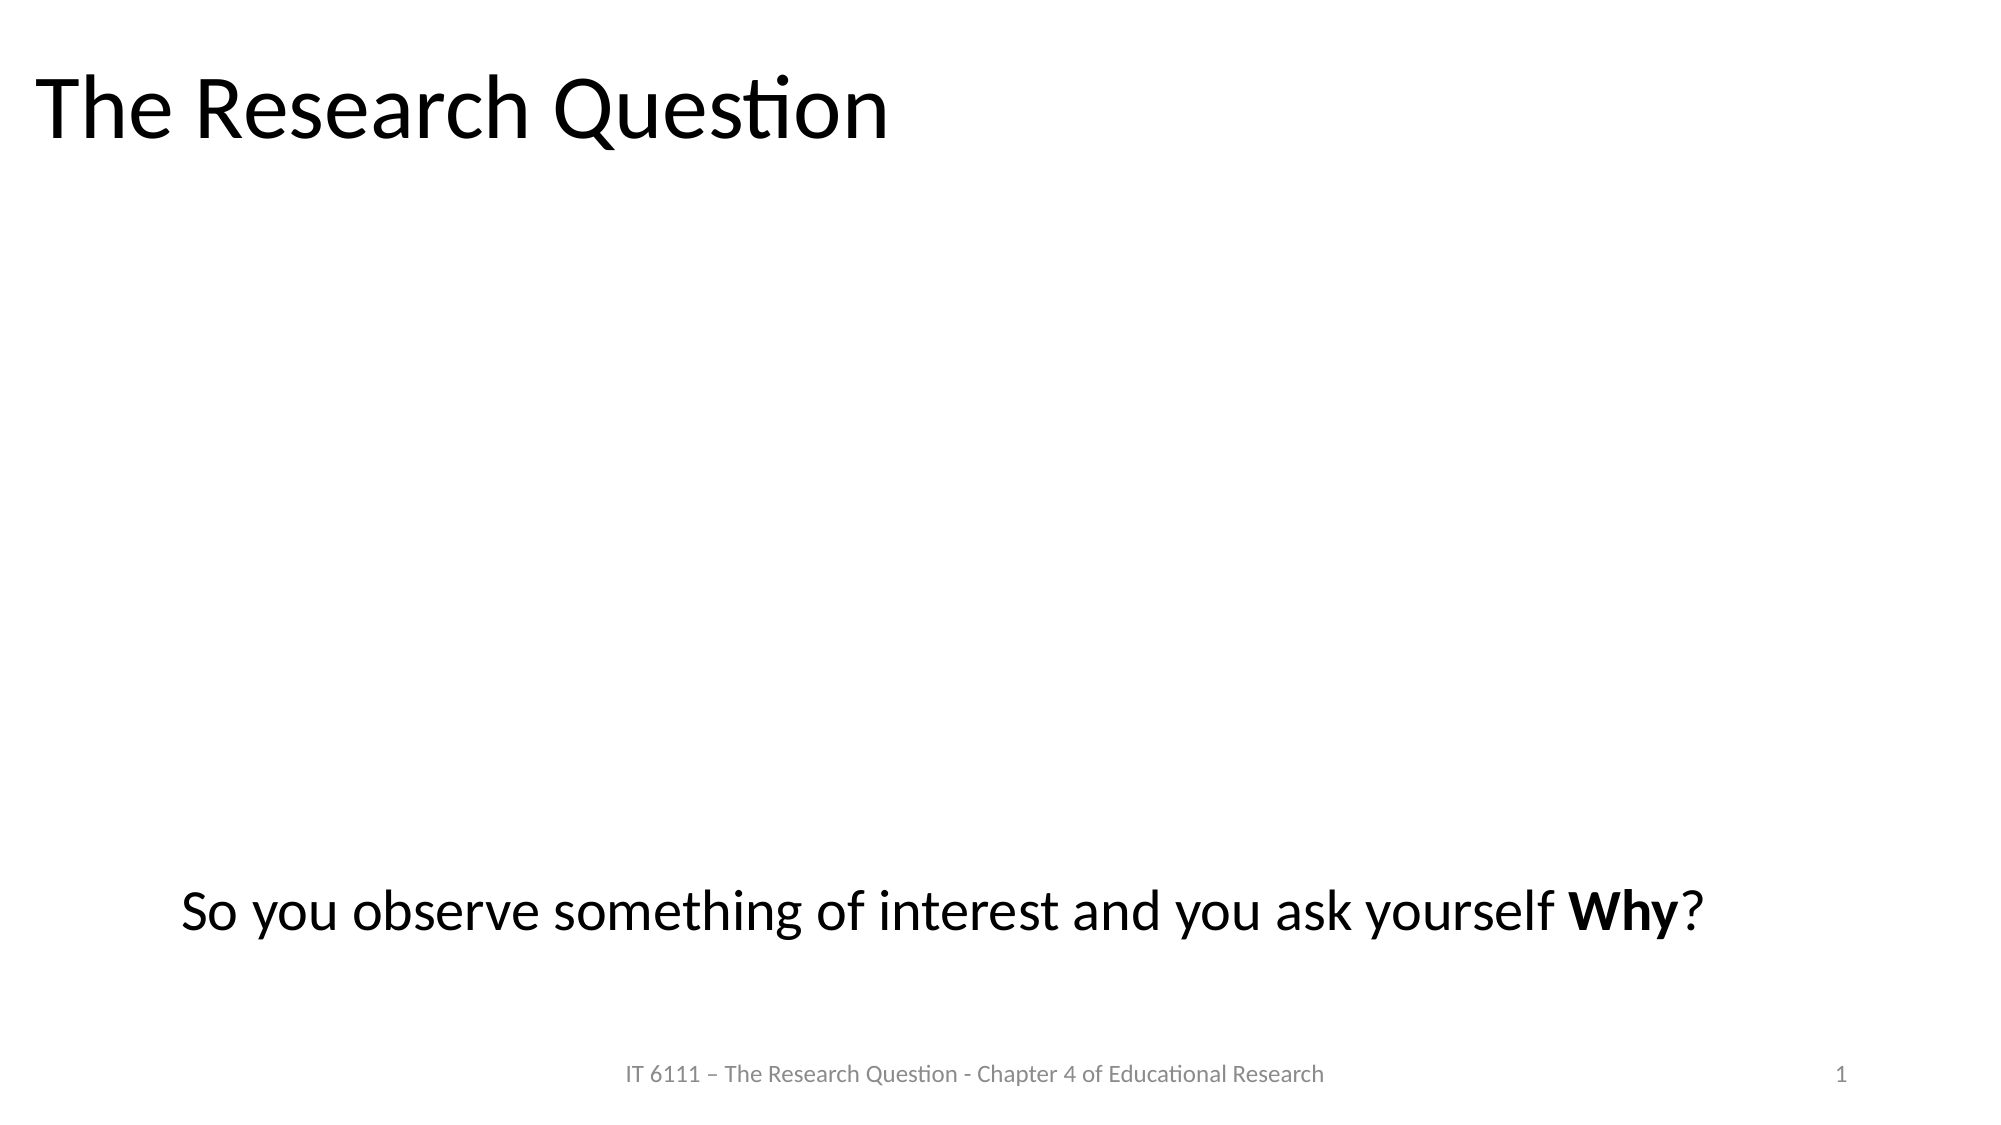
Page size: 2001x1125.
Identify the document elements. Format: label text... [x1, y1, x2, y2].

slide_number 1 [1412, 1042, 1863, 1103]
title The Research Question [0, 0, 1725, 218]
footer IT 6111 – The Research Question - Chapter 4 of Educational Research [589, 1042, 1363, 1103]
list So you observe something of interest and you ask yourself Why? [166, 872, 1845, 1125]
